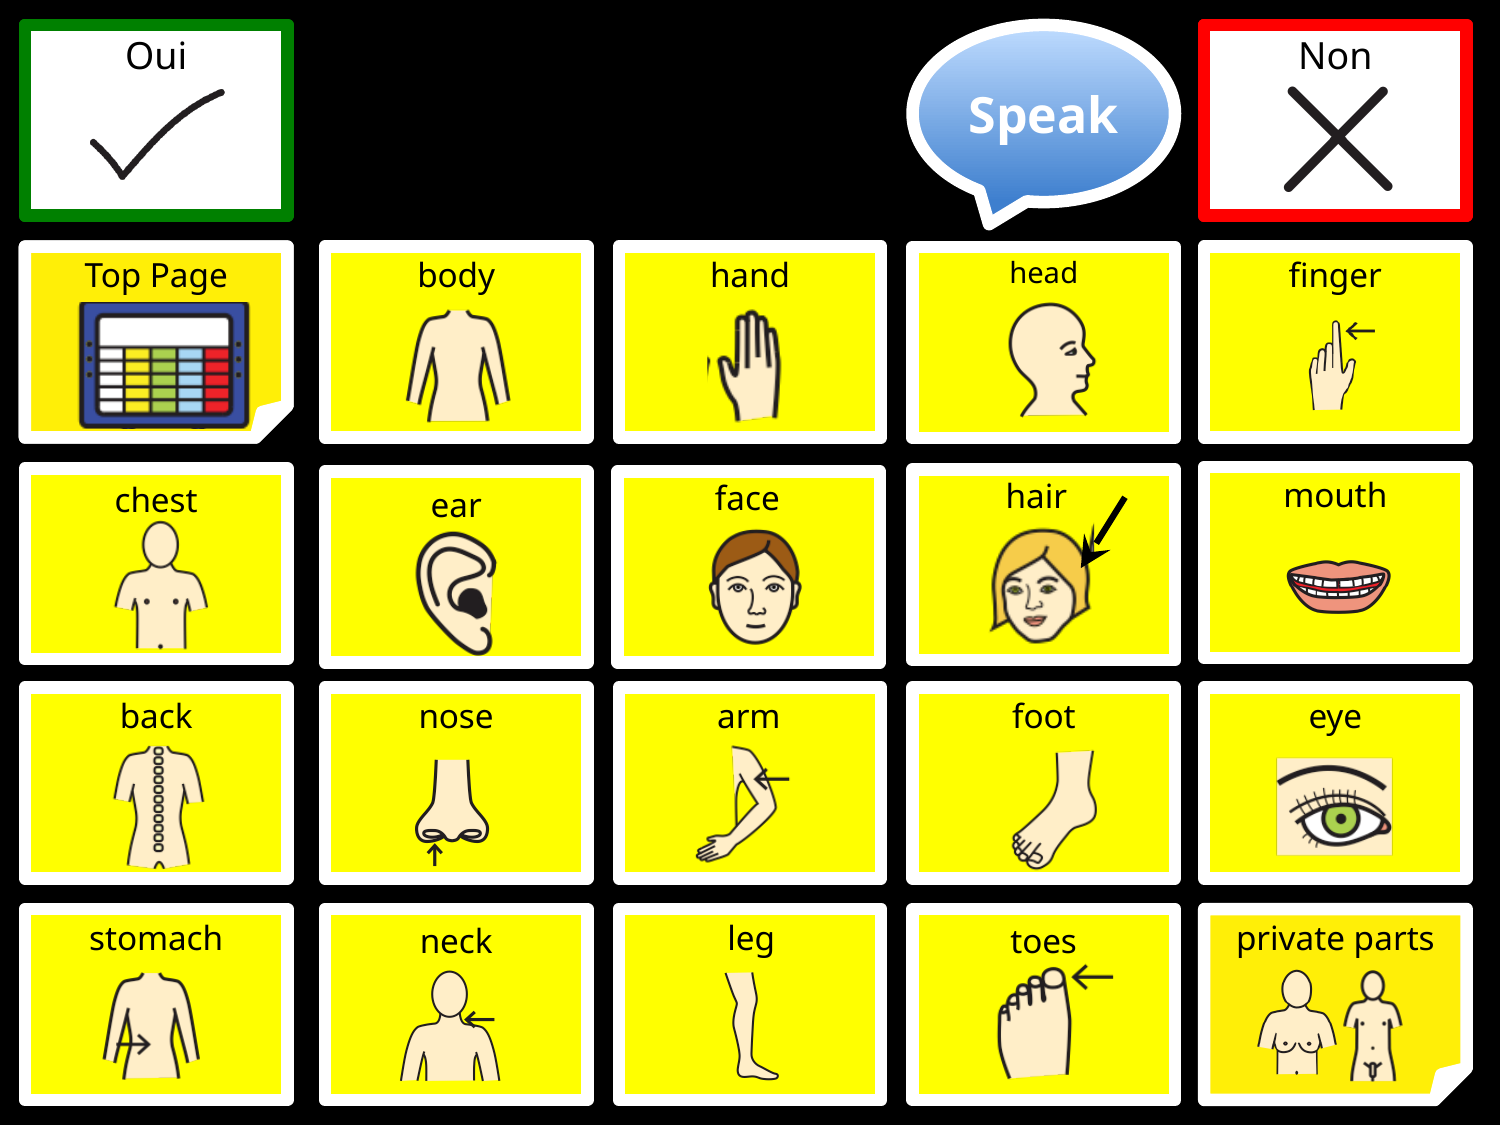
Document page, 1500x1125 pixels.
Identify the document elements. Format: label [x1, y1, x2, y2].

text_box [1204, 467, 1467, 658]
text_box [24, 246, 288, 438]
picture [1287, 312, 1394, 419]
text_box [24, 687, 288, 879]
picture [387, 295, 530, 438]
picture [1274, 74, 1403, 203]
picture [387, 962, 514, 1089]
text_box [1204, 246, 1467, 438]
picture [1262, 737, 1407, 882]
picture [87, 512, 236, 661]
text_box [912, 909, 1175, 1100]
text_box [324, 246, 588, 438]
picture [387, 749, 514, 877]
text_box [1204, 24, 1467, 216]
picture [987, 740, 1126, 879]
text_box [905, 468, 1175, 661]
text_box [617, 469, 880, 663]
text_box [617, 687, 882, 879]
text_box [912, 687, 1175, 879]
picture [987, 953, 1125, 1091]
picture [687, 962, 815, 1090]
picture [87, 735, 230, 879]
text_box [618, 246, 882, 438]
picture [74, 53, 238, 216]
text_box [24, 24, 288, 216]
text_box [24, 468, 288, 660]
picture [87, 962, 216, 1091]
text_box [324, 471, 588, 663]
picture [1274, 524, 1401, 651]
text_box [1204, 909, 1467, 1100]
picture [387, 524, 529, 666]
picture [974, 470, 1095, 688]
text_box [912, 246, 1175, 438]
picture [707, 296, 815, 439]
picture [1235, 962, 1438, 1092]
picture [685, 518, 826, 659]
text_box [324, 909, 588, 1100]
text_box [24, 909, 288, 1100]
picture [62, 301, 267, 429]
text_box [324, 687, 588, 879]
text_box [618, 909, 883, 1100]
picture [674, 737, 809, 872]
picture [987, 295, 1119, 427]
text_box [1204, 687, 1467, 879]
